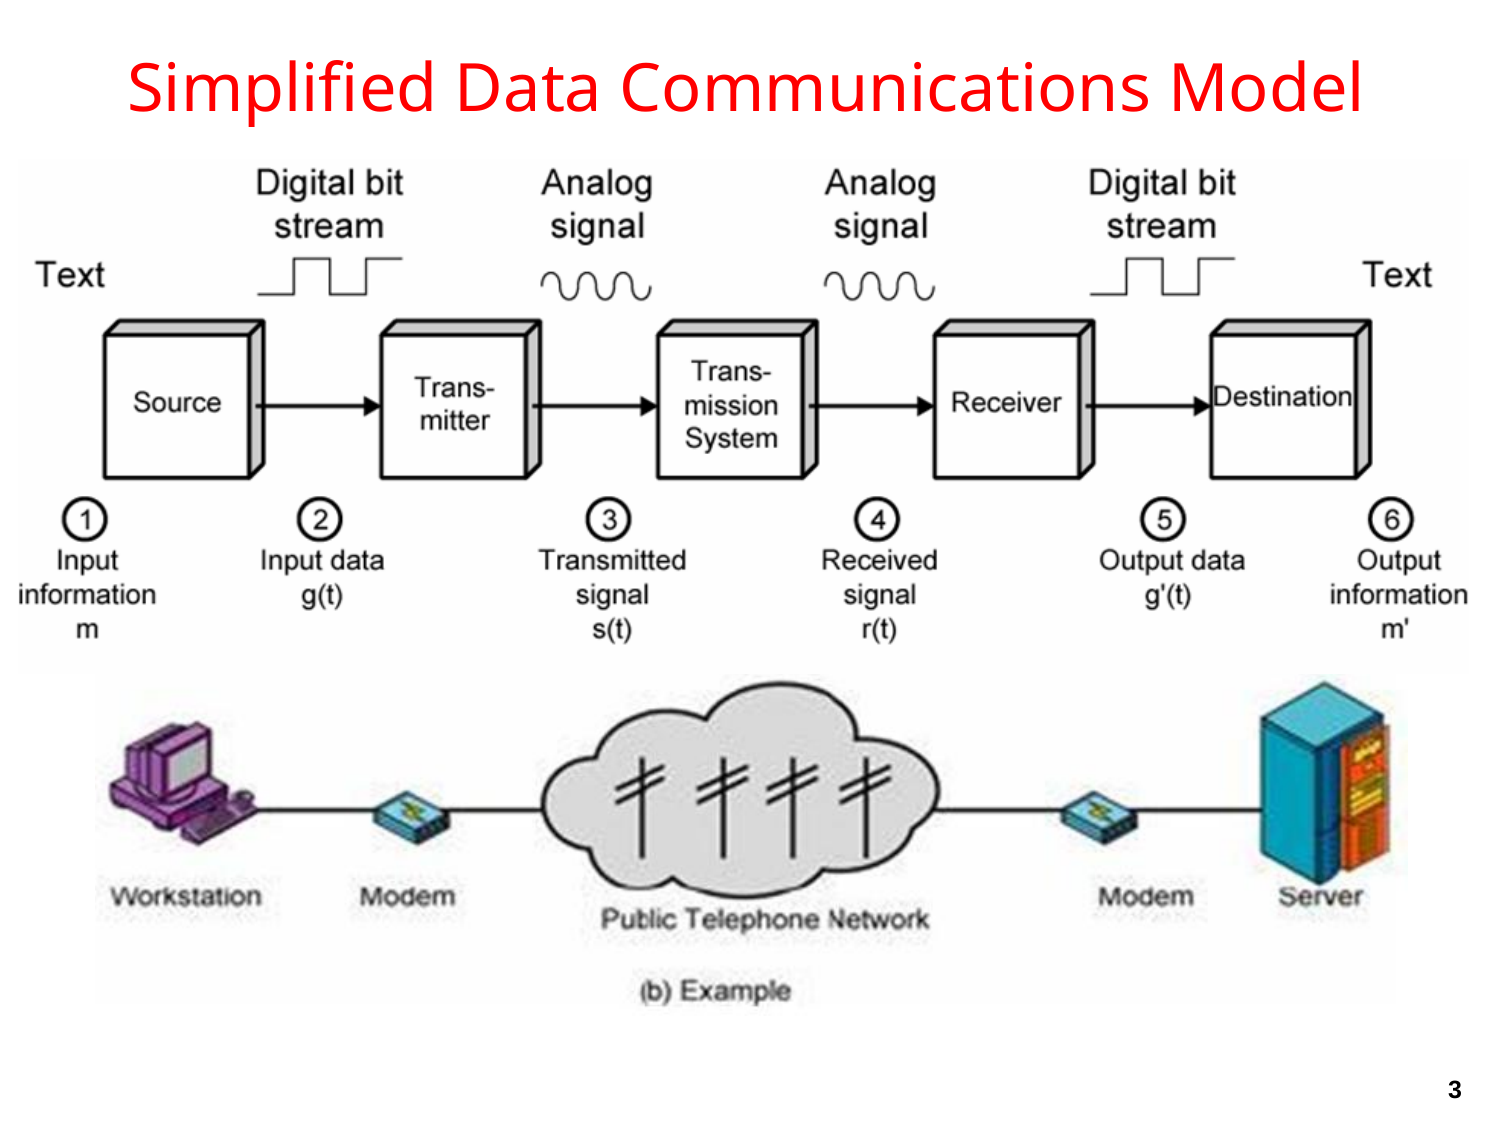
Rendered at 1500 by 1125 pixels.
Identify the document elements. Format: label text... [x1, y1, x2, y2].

title Simplified Data Communications Model [25, 22, 1469, 146]
picture [18, 159, 1469, 674]
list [94, 682, 1408, 1016]
